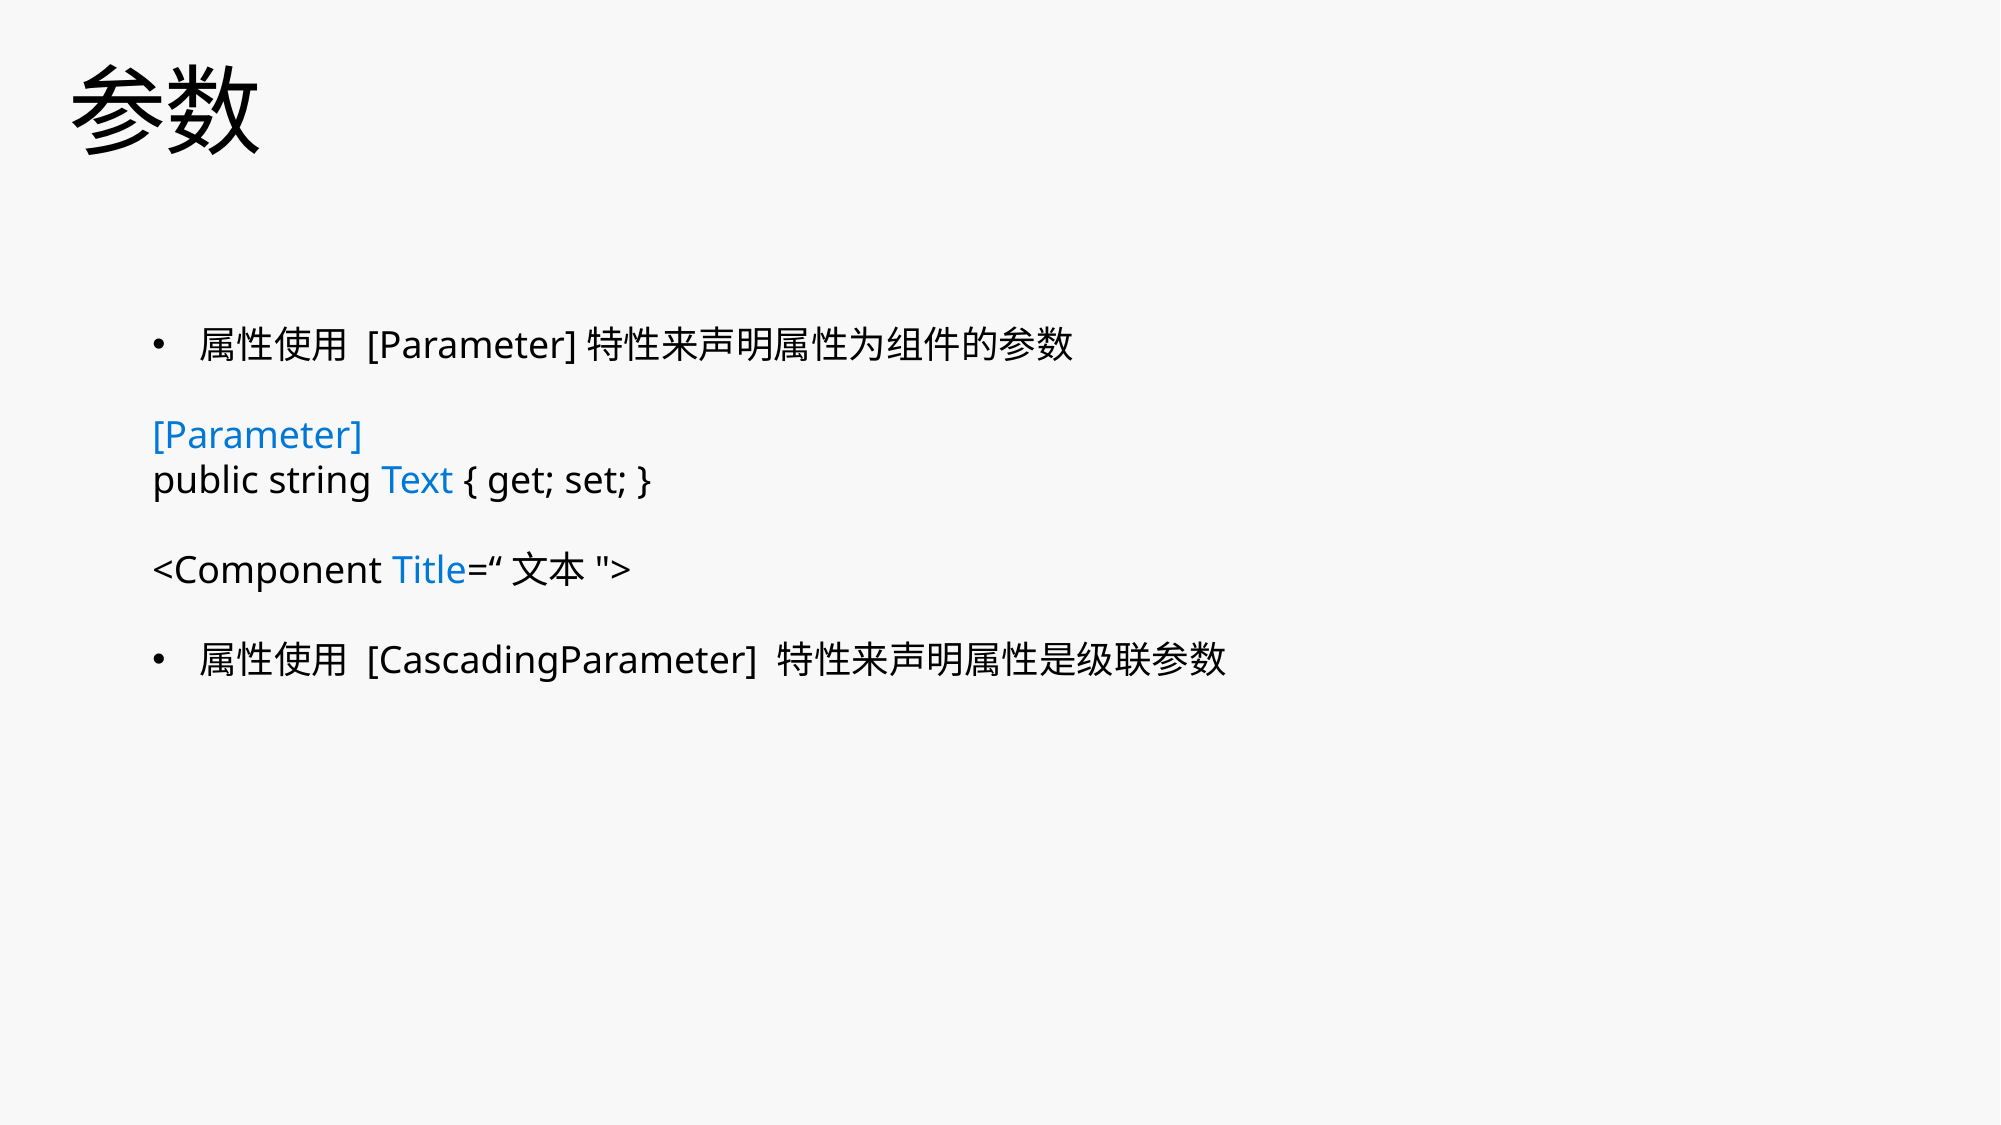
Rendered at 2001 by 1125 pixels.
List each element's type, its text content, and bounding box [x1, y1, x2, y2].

text_box 属性使用 [Parameter]特性来声明属性为组件的参数 [Parameter] public string Text { get; set; } <Component Title=“文本"> 属性使用 [CascadingParameter] 特性来声明属性是级联参数 [137, 313, 1845, 689]
title 参数 [44, 47, 1957, 196]
